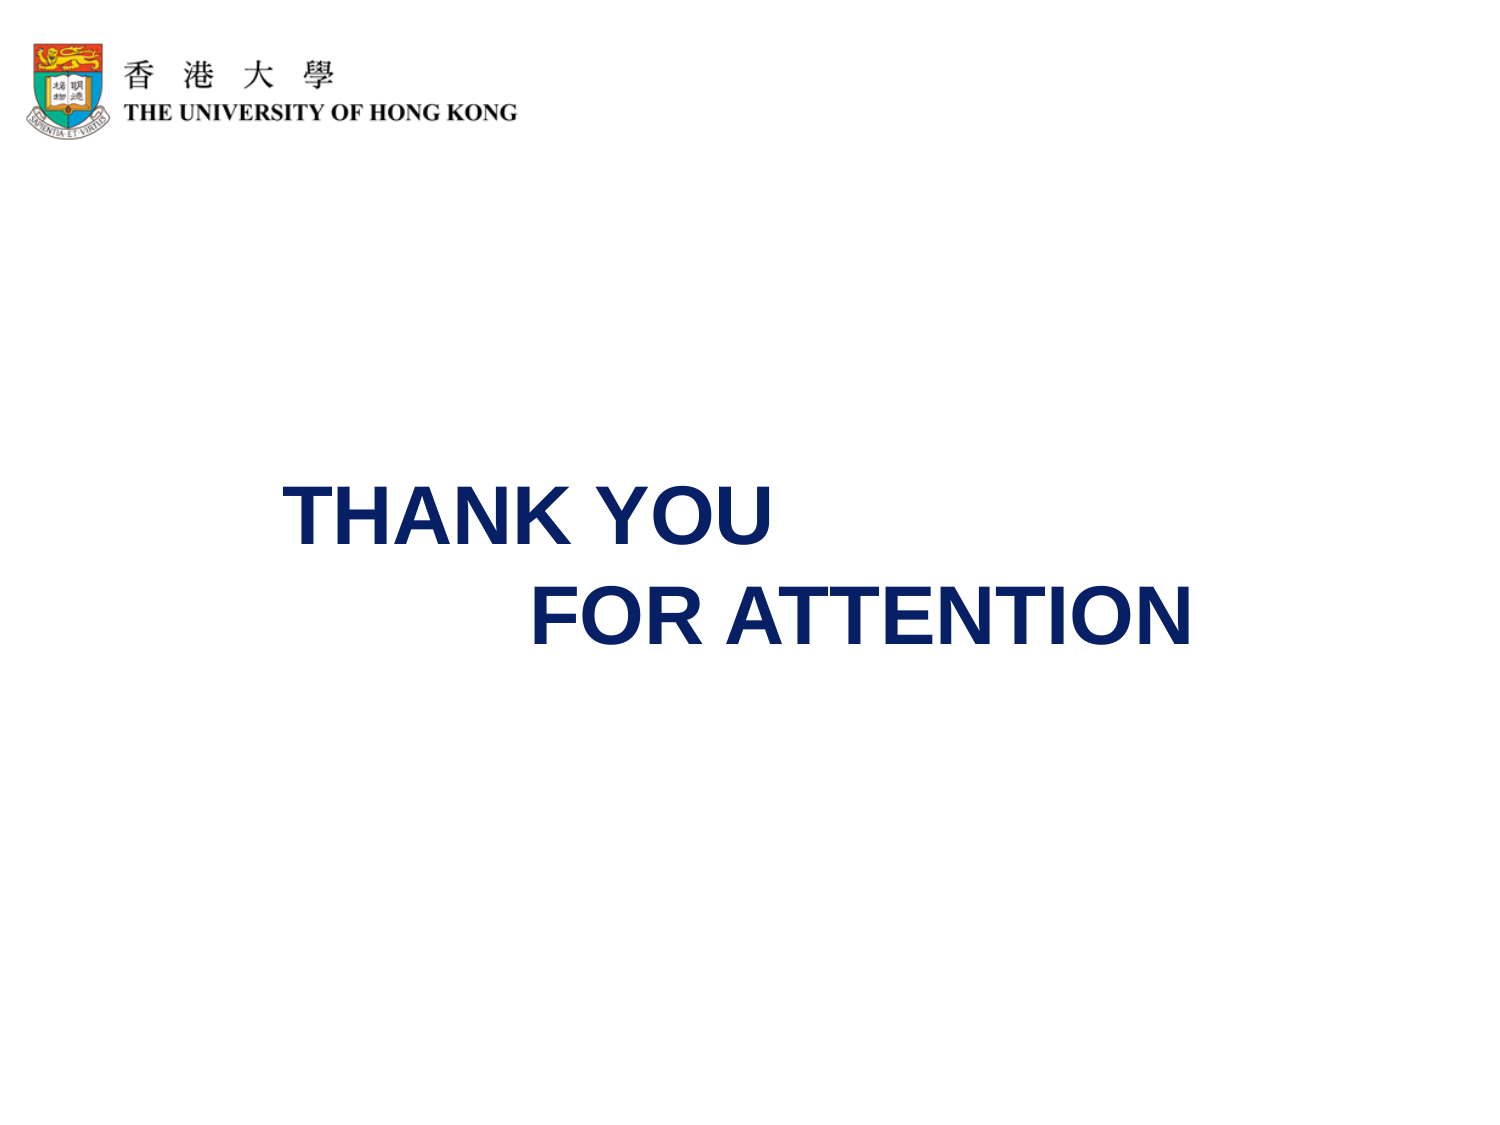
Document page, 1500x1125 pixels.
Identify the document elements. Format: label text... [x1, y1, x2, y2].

picture [26, 43, 518, 141]
text_box THANK YOU FOR ATTENTION [267, 453, 1233, 669]
